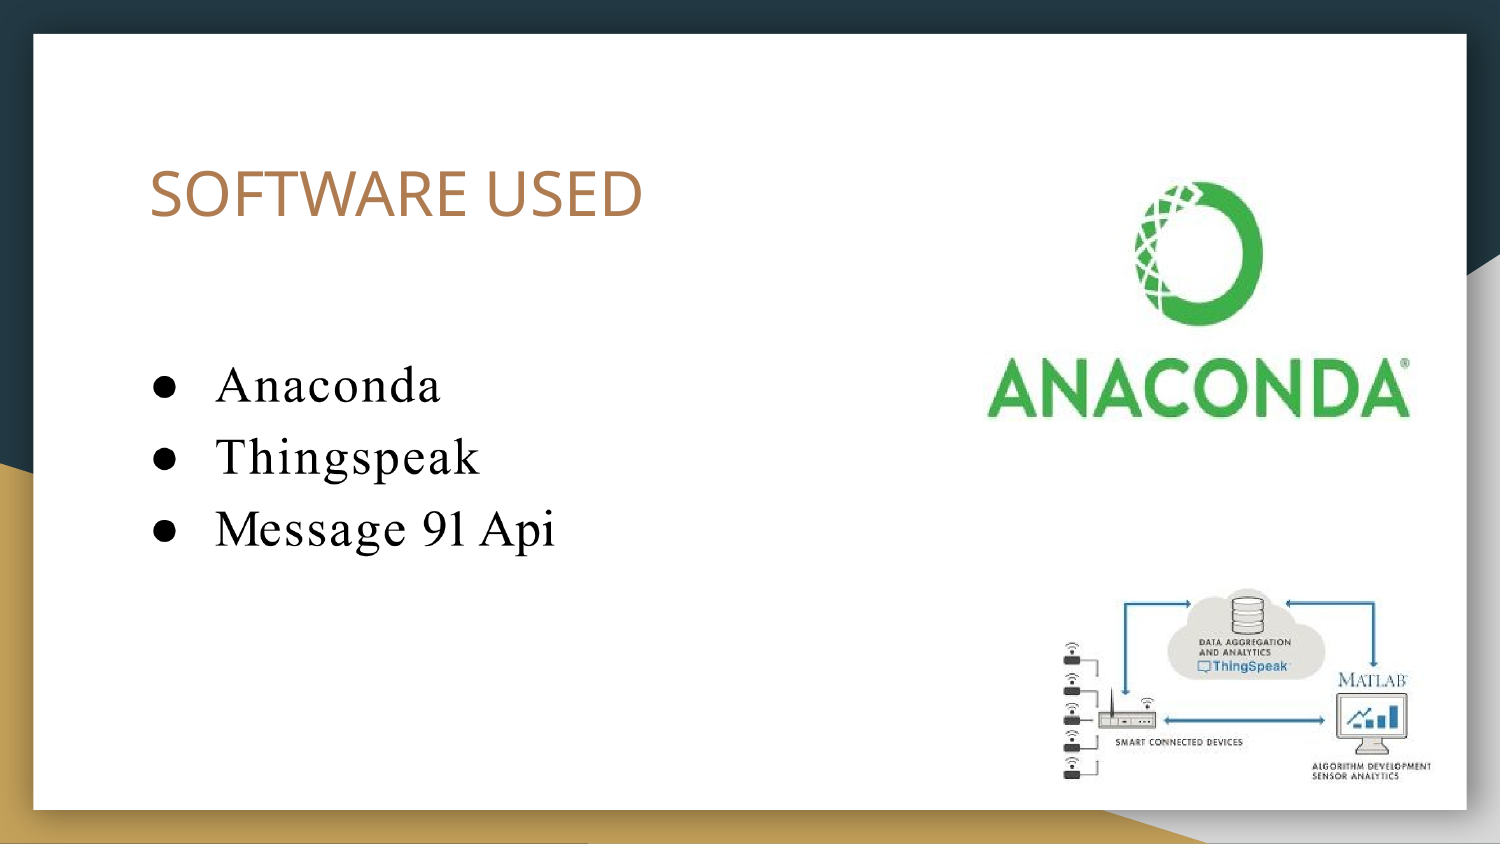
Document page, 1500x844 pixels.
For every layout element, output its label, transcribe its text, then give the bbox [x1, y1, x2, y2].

picture [983, 177, 1418, 422]
picture [146, 341, 559, 561]
title SOFTWARE USED [134, 138, 1366, 296]
picture [1053, 577, 1444, 792]
